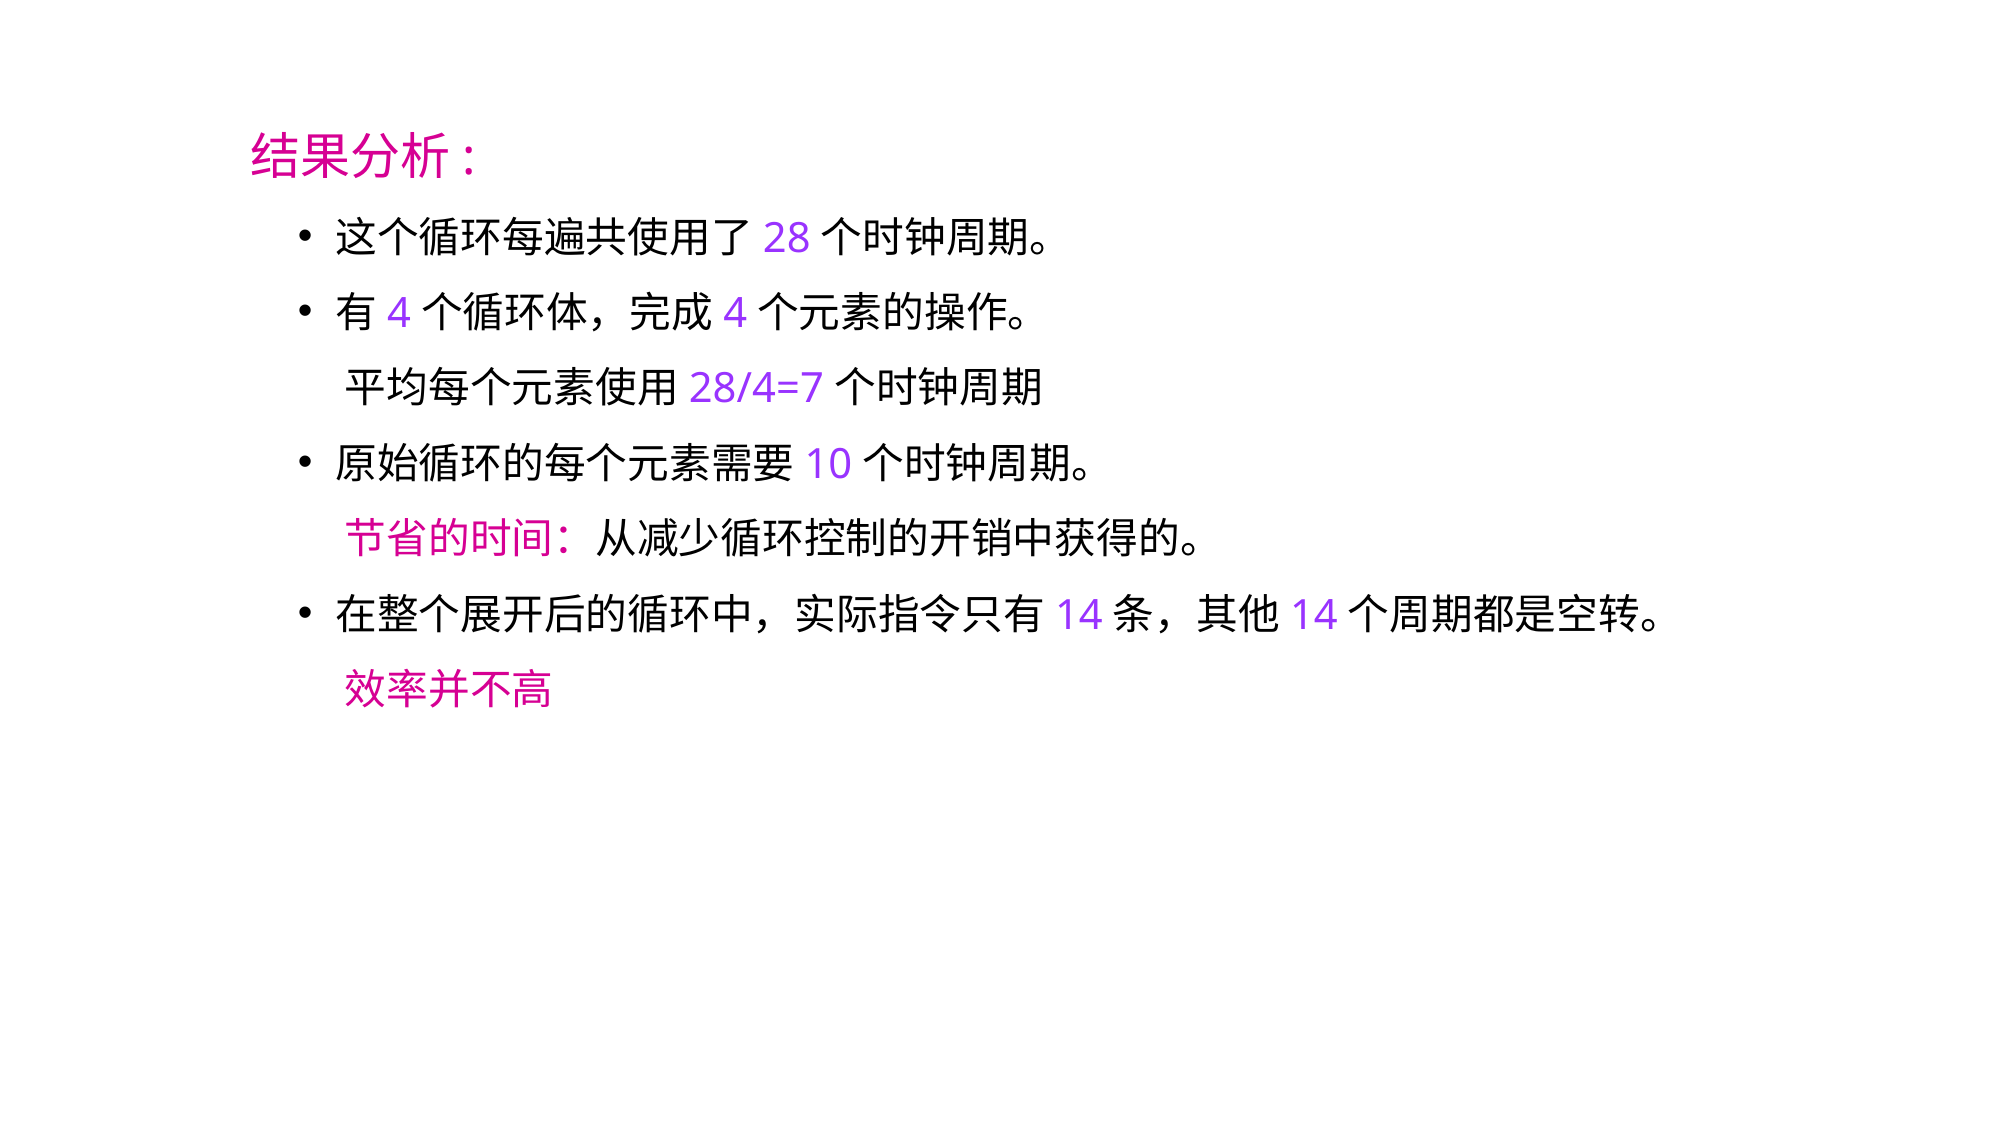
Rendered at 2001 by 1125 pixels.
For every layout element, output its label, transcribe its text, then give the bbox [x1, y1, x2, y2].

list 结果分析: 这个循环每遍共使用了28个时钟周期。 有4个循环体，完成4个元素的操作。 平均每个元素使用28/4=7个时钟周期 原始循环的每个元素需要10个时钟周期。 节省的时间：从减少循环控制的开销中获得的。 在整个展开后的循环中，实际指令只有14条，其他14个周期都是空转。 效率并不高 [132, 99, 1858, 724]
